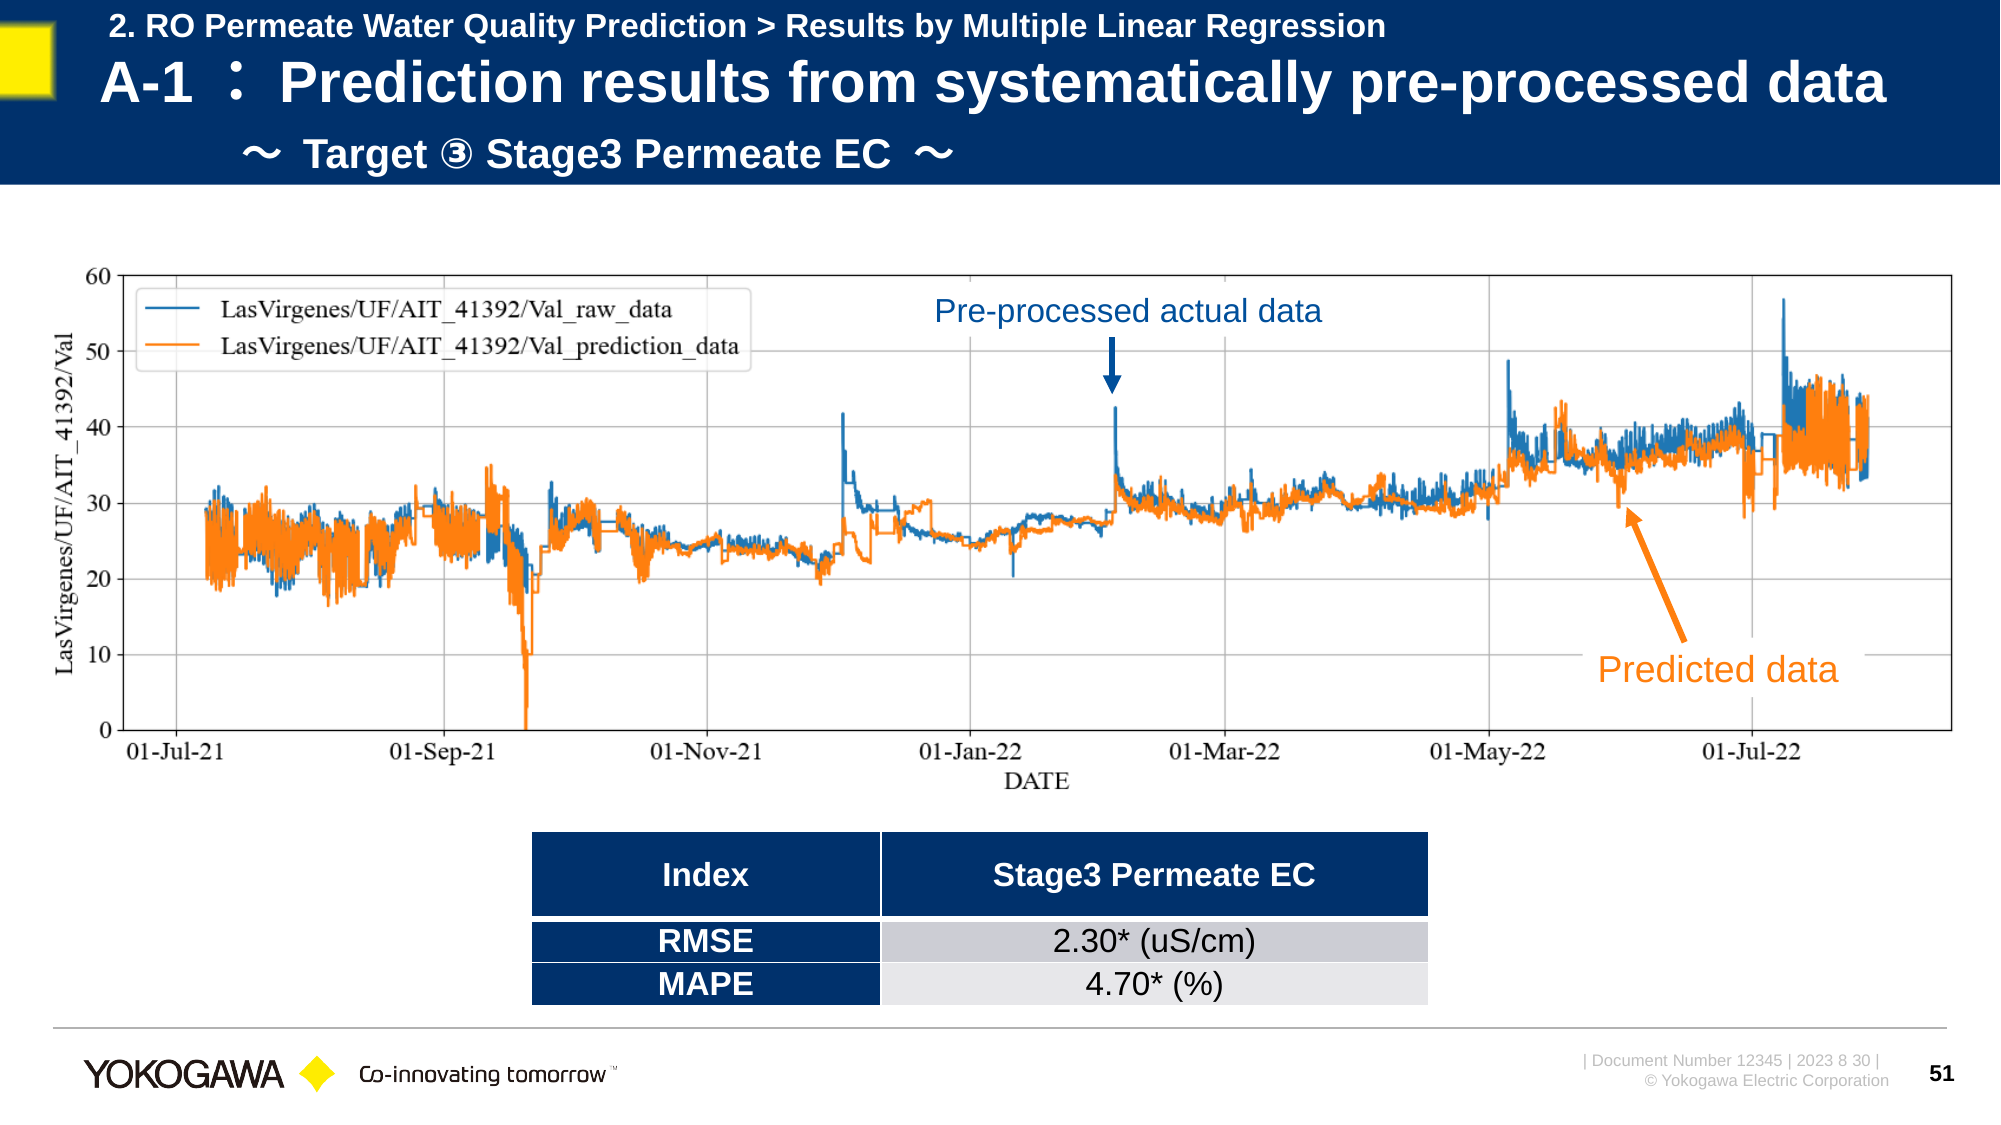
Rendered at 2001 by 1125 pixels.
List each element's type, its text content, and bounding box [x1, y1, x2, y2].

text_box 2. RO Permeate Water Quality Prediction > Results by Multiple Linear Regression [93, 0, 1480, 41]
table_cell MAPE [532, 963, 880, 1005]
table_header Stage3 Permeate EC [882, 832, 1428, 916]
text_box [1626, 506, 1685, 643]
text_box A-1：Prediction results from systematically pre-processed data [84, 41, 1955, 119]
table_cell 4.70* (%) [882, 963, 1428, 1005]
table_cell 2.30* (uS/cm) [882, 922, 1428, 962]
text_box ～ Target ③ Stage3 Permeate EC ～ [0, 119, 2000, 186]
picture [0, 6, 69, 115]
slide_number 51 [1904, 1042, 1970, 1103]
table_header Index [532, 832, 880, 916]
picture [83, 1055, 617, 1093]
picture [40, 256, 1968, 795]
table_cell RMSE [532, 922, 880, 962]
